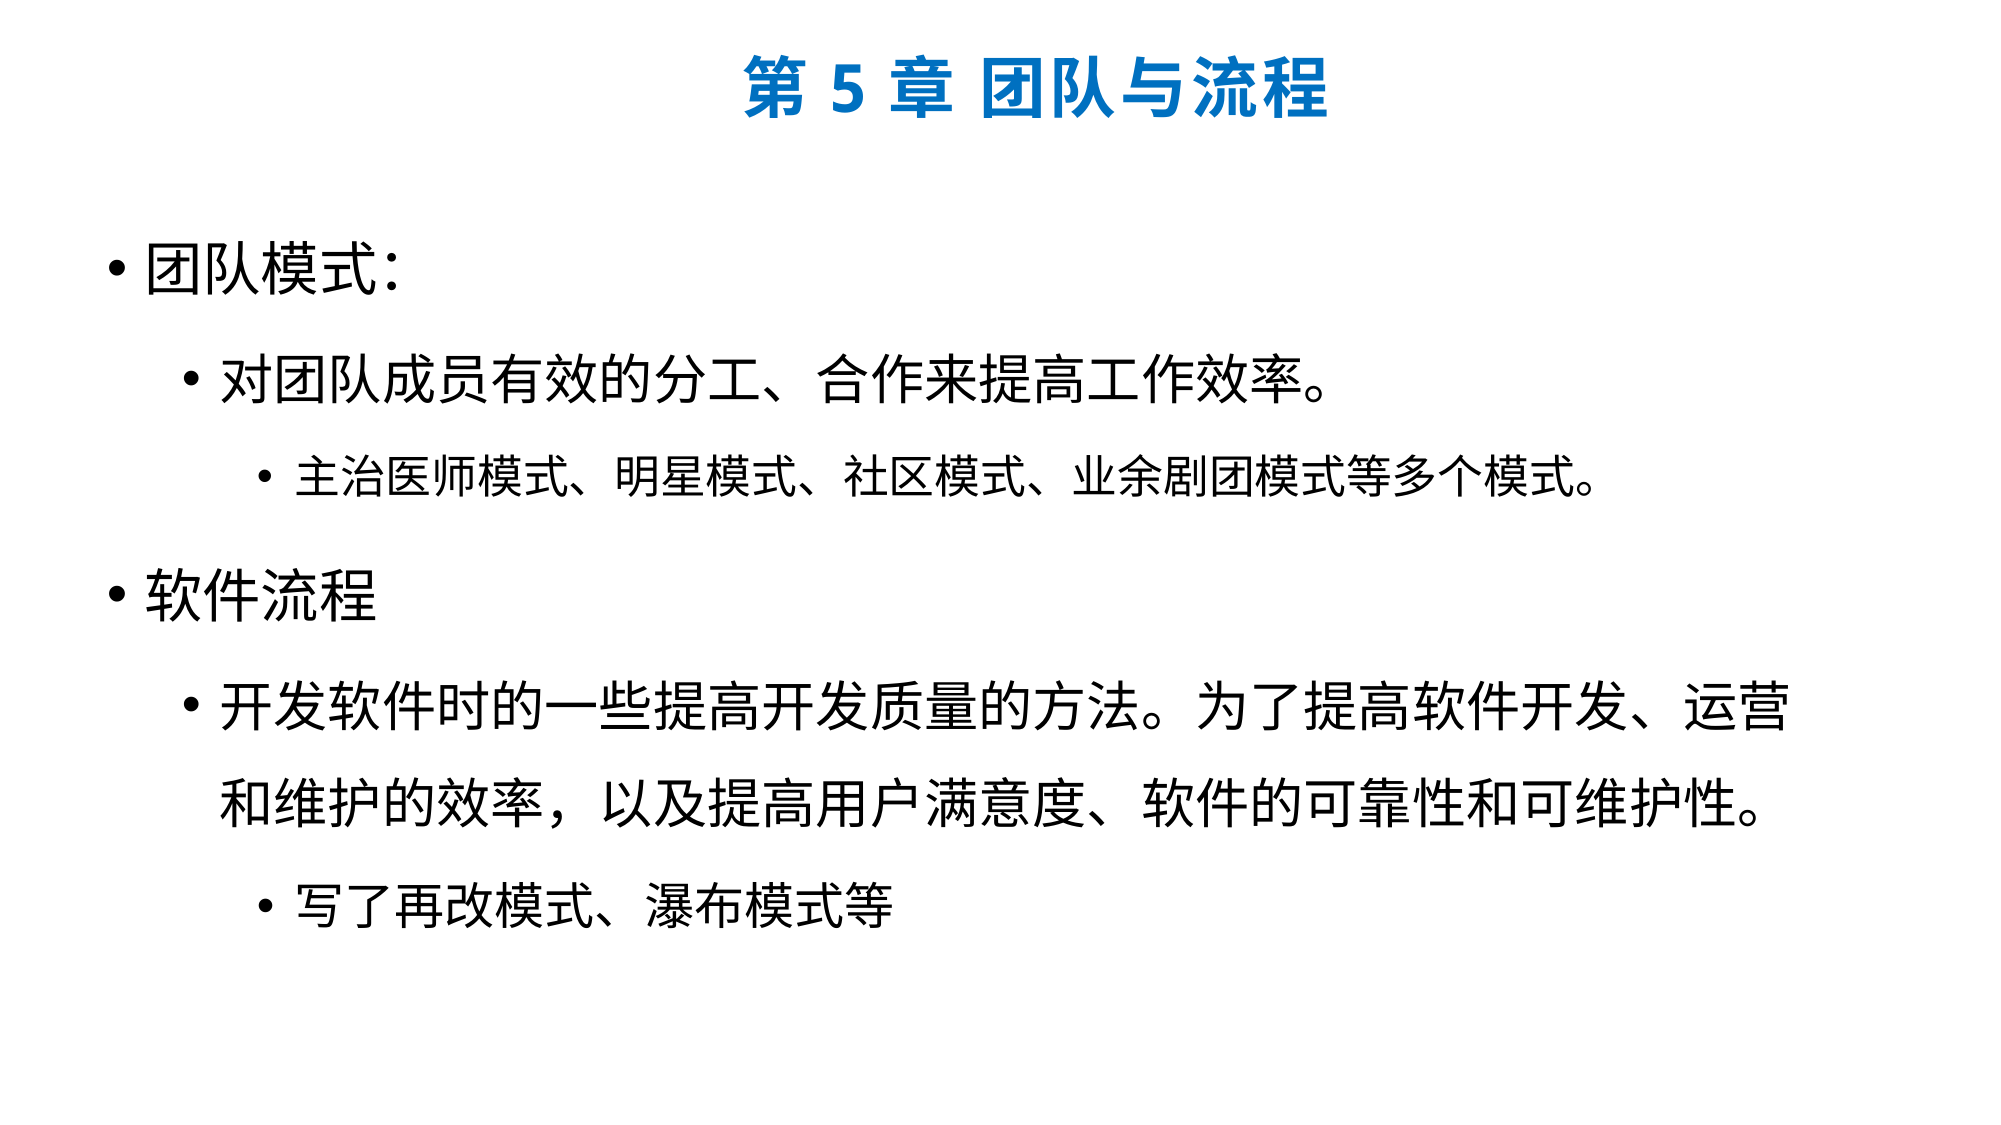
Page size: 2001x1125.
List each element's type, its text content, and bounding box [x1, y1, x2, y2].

list 团队模式： 对团队成员有效的分工、合作来提高工作效率。 主治医师模式、明星模式、社区模式、业余剧团模式等多个模式。 软件流程 开发软件时的一些提高开发质量的方法。为了提高软件开发、运营和维护的效率，以及提高用户满意度、软件的可靠性和可维护性。 写了再改模式、瀑布模式等 [91, 190, 1817, 1088]
title 第5章 团队与流程 [702, 47, 1370, 173]
